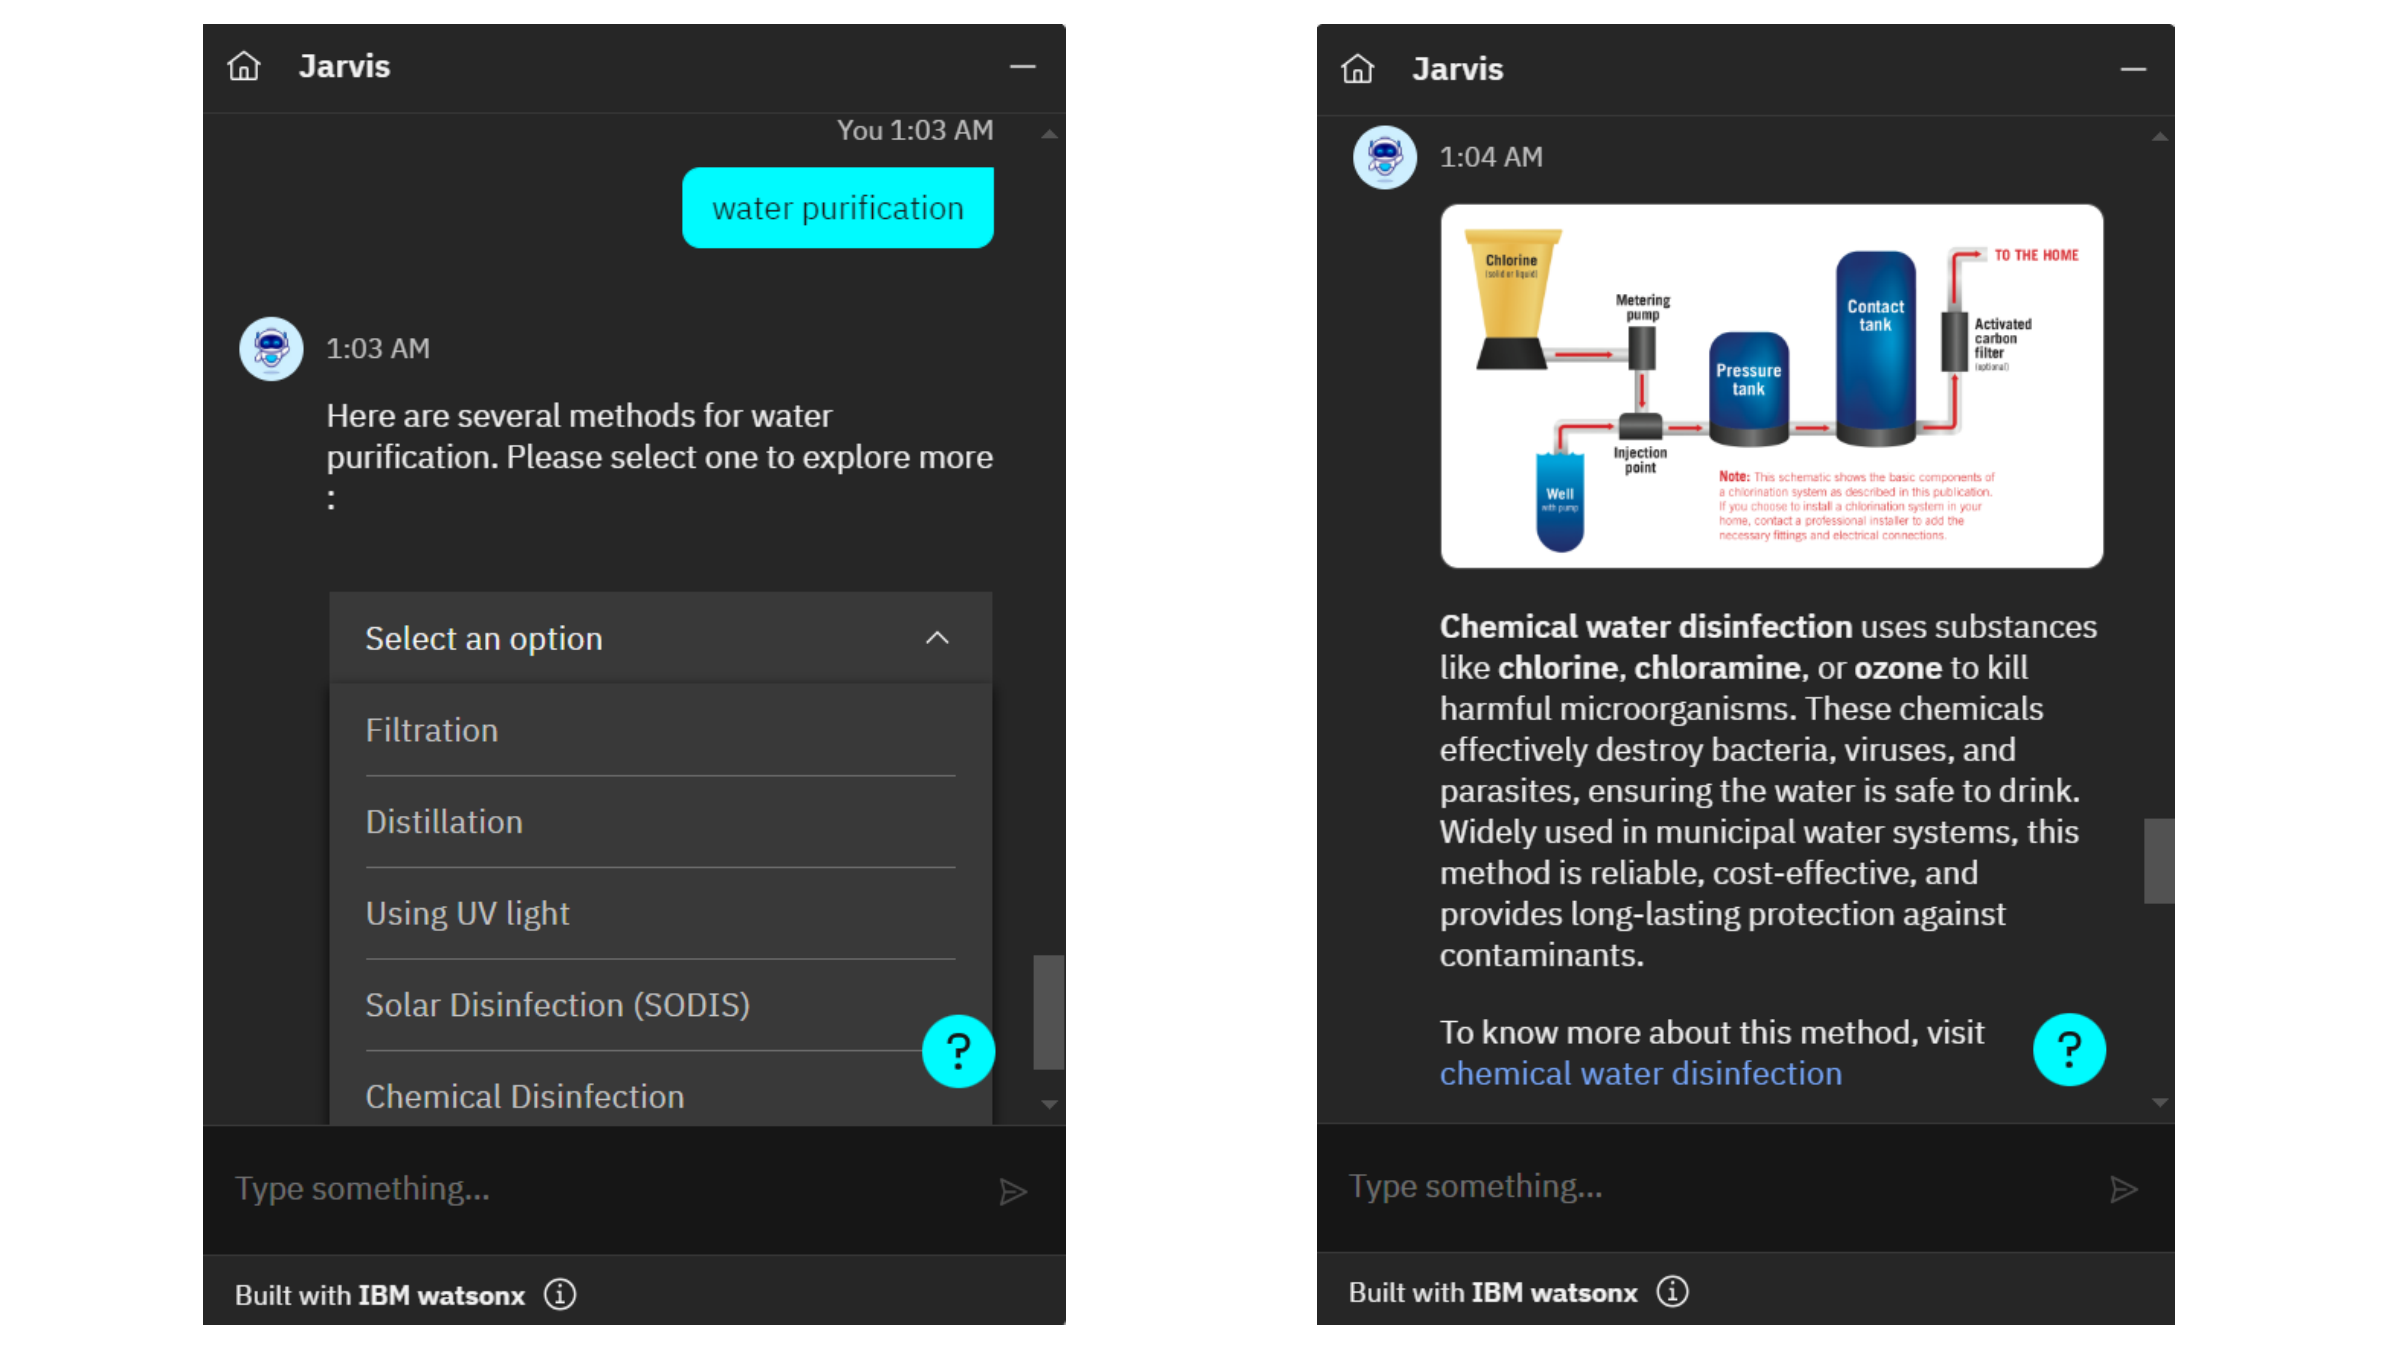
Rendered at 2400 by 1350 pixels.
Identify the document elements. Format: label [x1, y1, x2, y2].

picture [1317, 24, 2175, 1326]
picture [203, 24, 1066, 1326]
